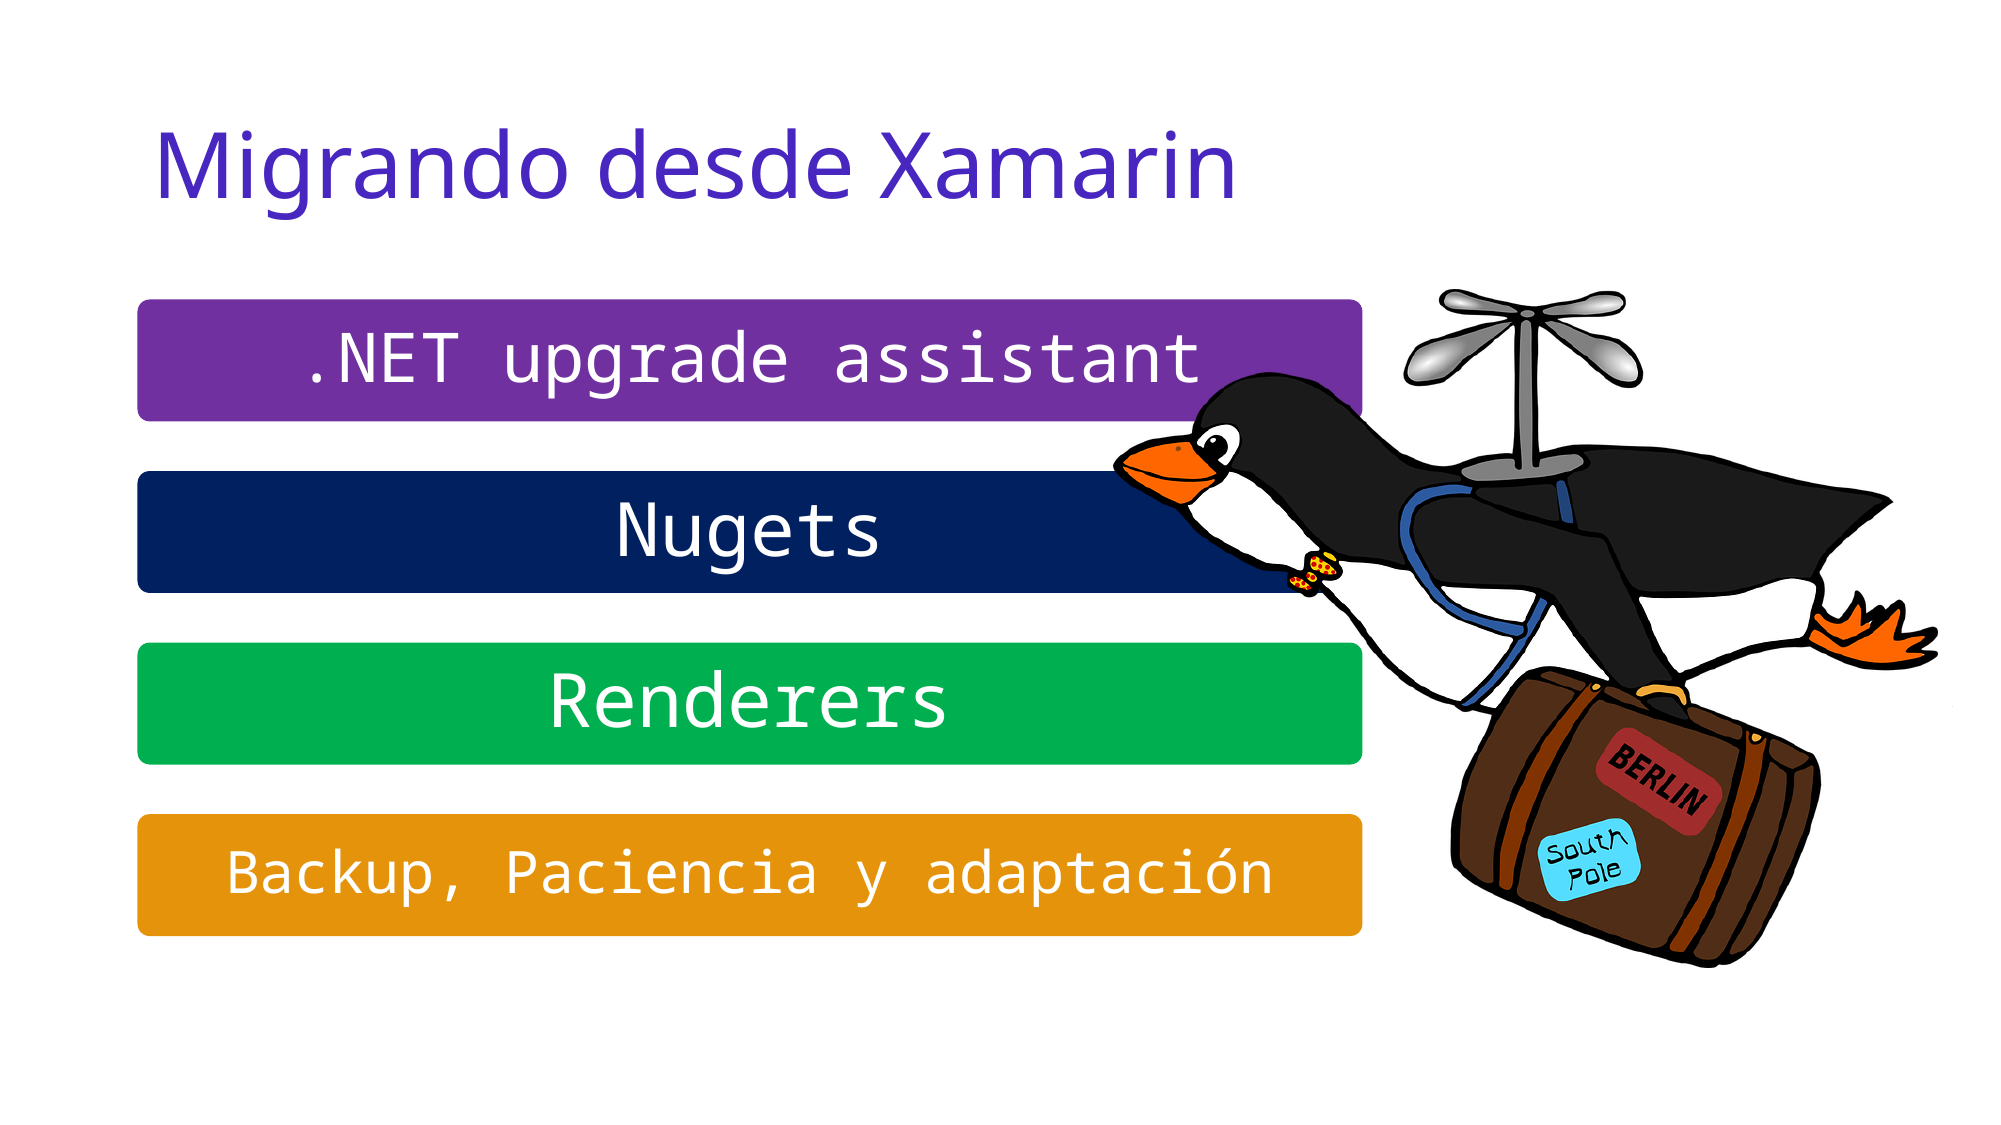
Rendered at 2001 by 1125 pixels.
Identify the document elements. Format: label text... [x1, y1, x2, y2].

picture [1113, 289, 1953, 968]
text_box Nugets [137, 471, 1113, 593]
text_box Backup, Paciencia y adaptación [137, 814, 1113, 937]
text_box .NET upgrade assistant [137, 299, 1113, 422]
title Migrando desde Xamarin [137, 59, 1863, 278]
text_box Renderers [137, 642, 1113, 765]
